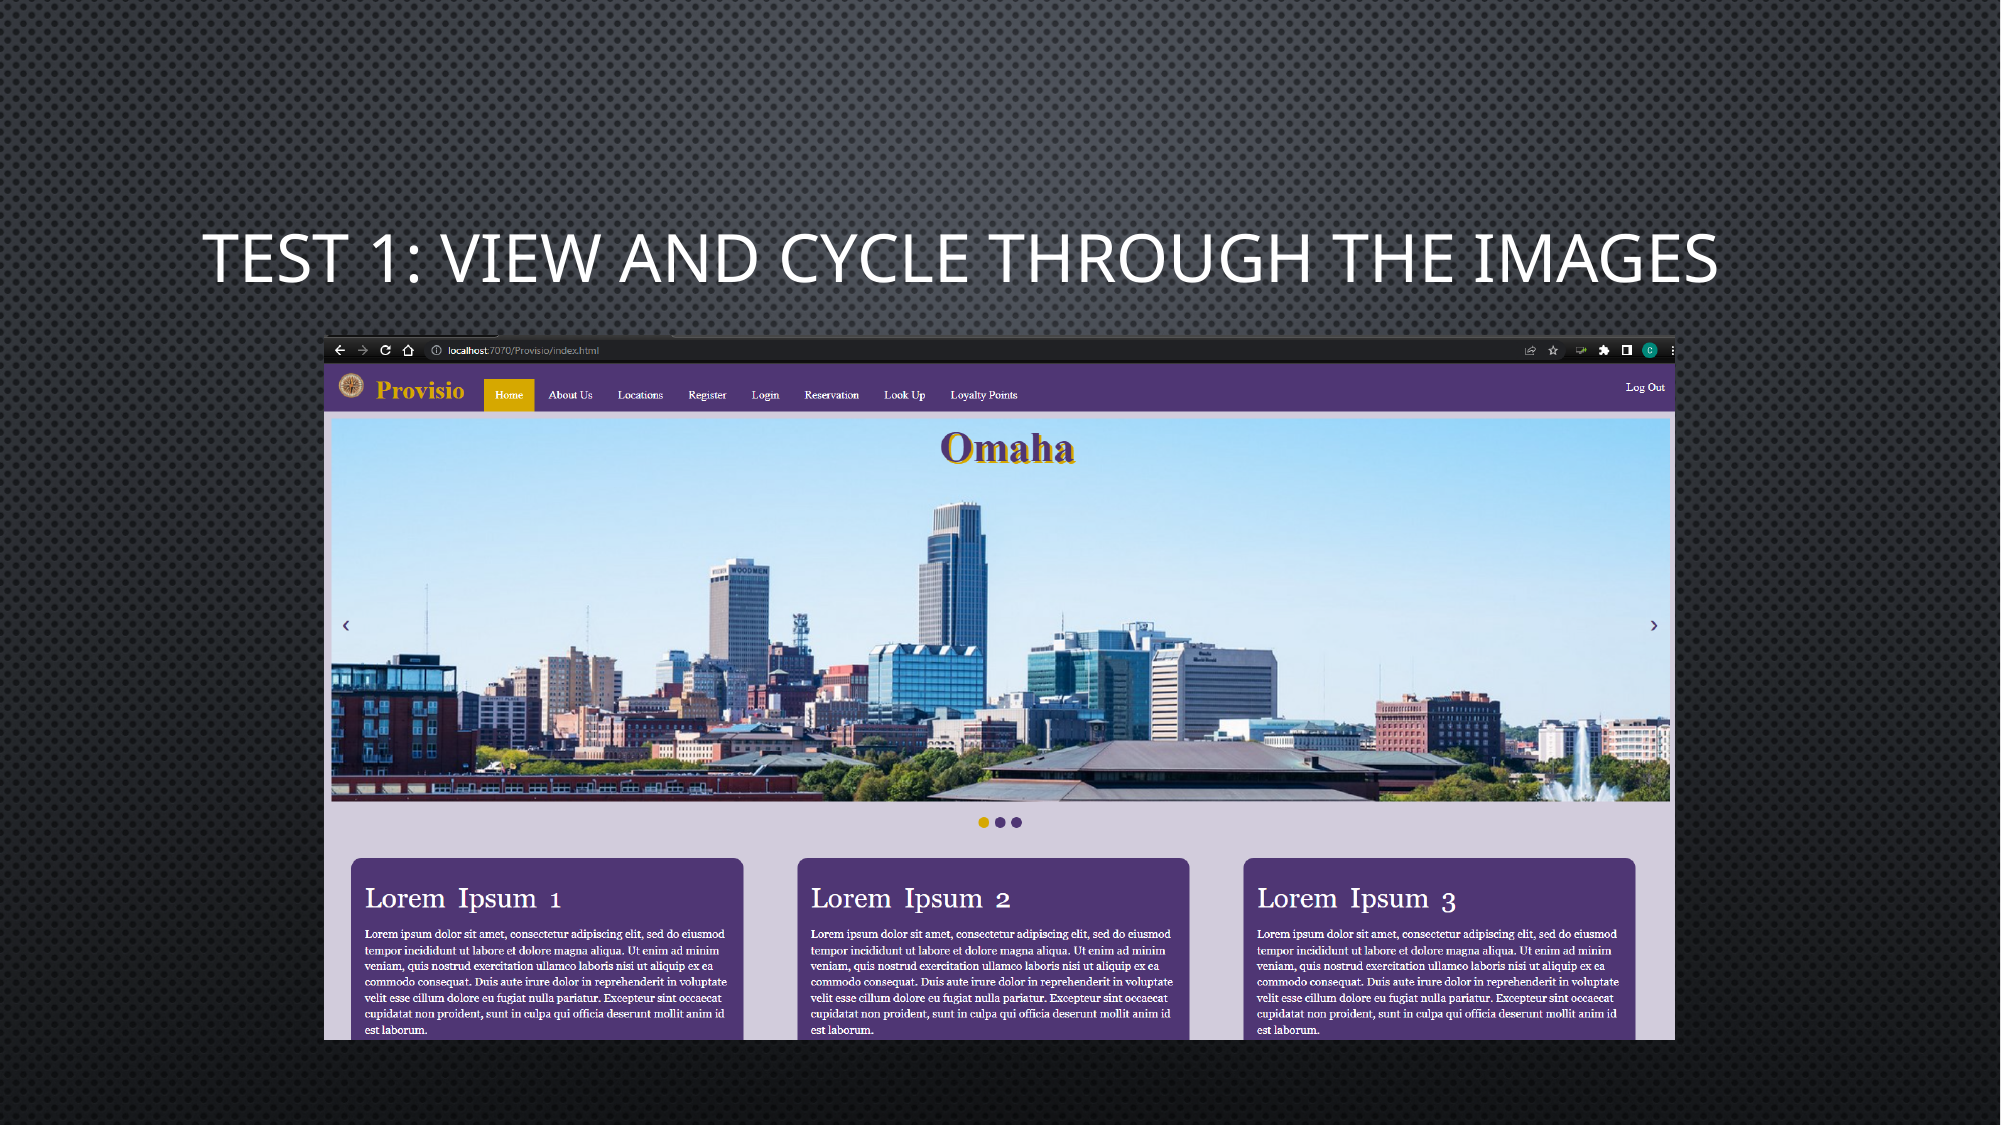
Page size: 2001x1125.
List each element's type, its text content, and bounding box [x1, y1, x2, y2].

title Test 1: View and cycle through the images [187, 99, 1813, 413]
picture [324, 335, 1675, 1040]
